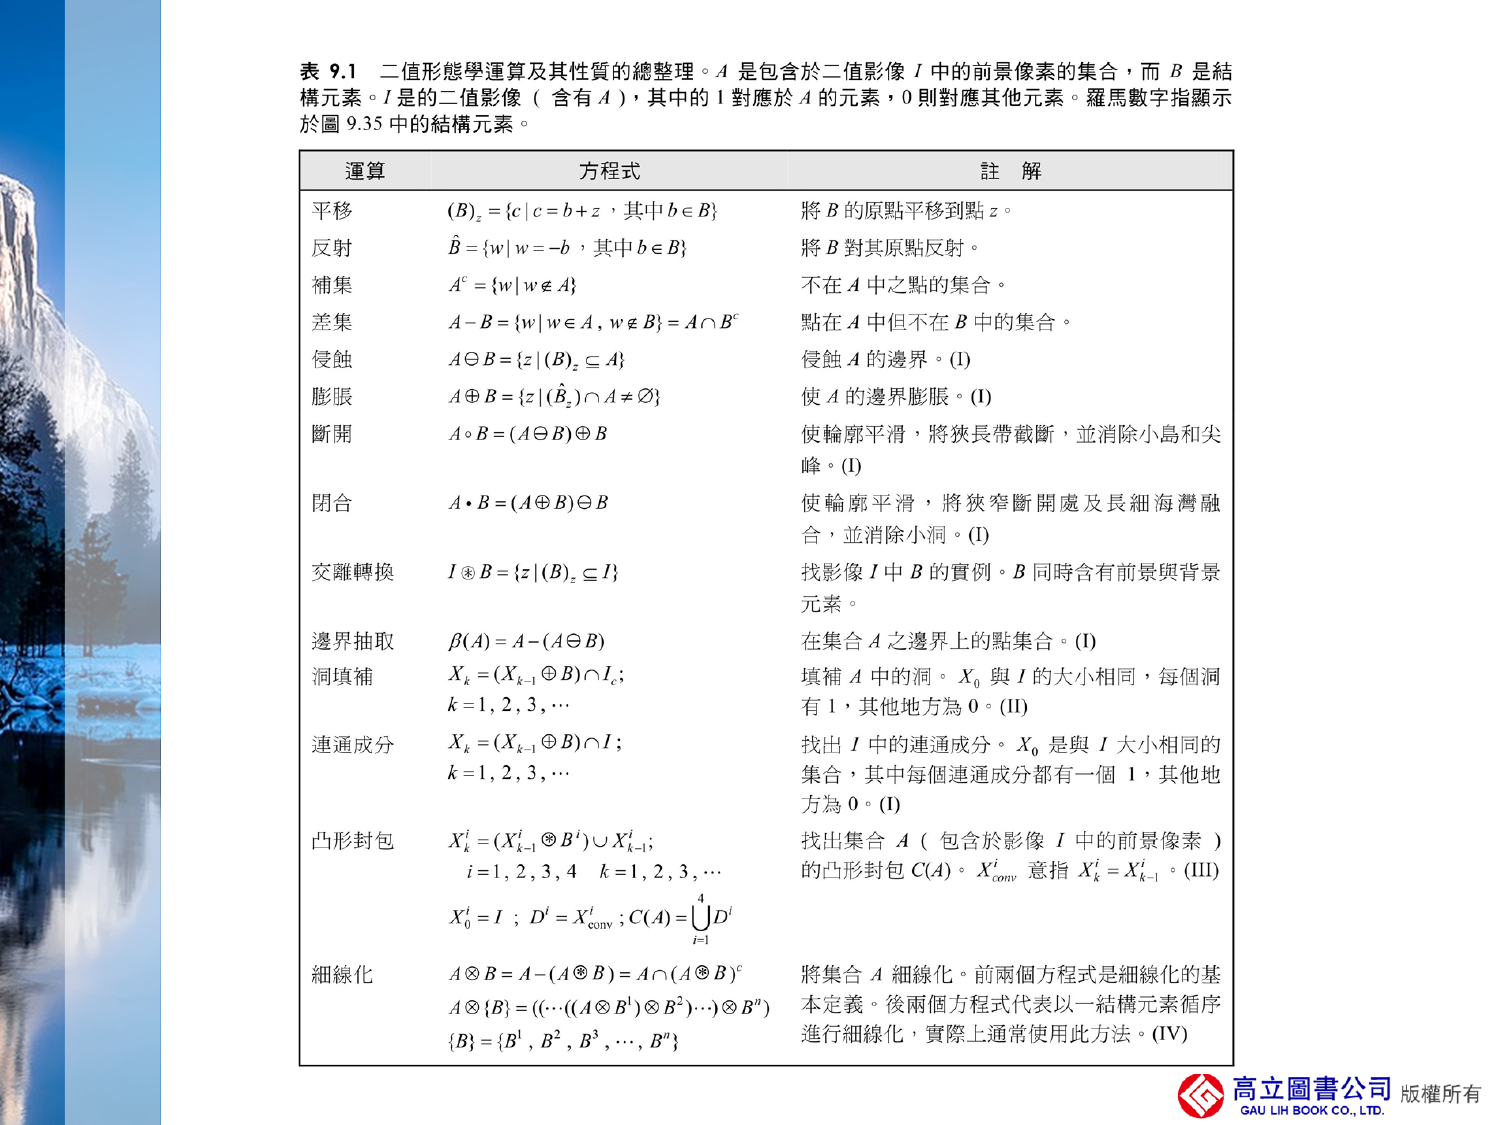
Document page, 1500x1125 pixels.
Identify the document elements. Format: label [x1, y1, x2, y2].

picture [0, 0, 64, 1125]
picture [288, 54, 1500, 1125]
